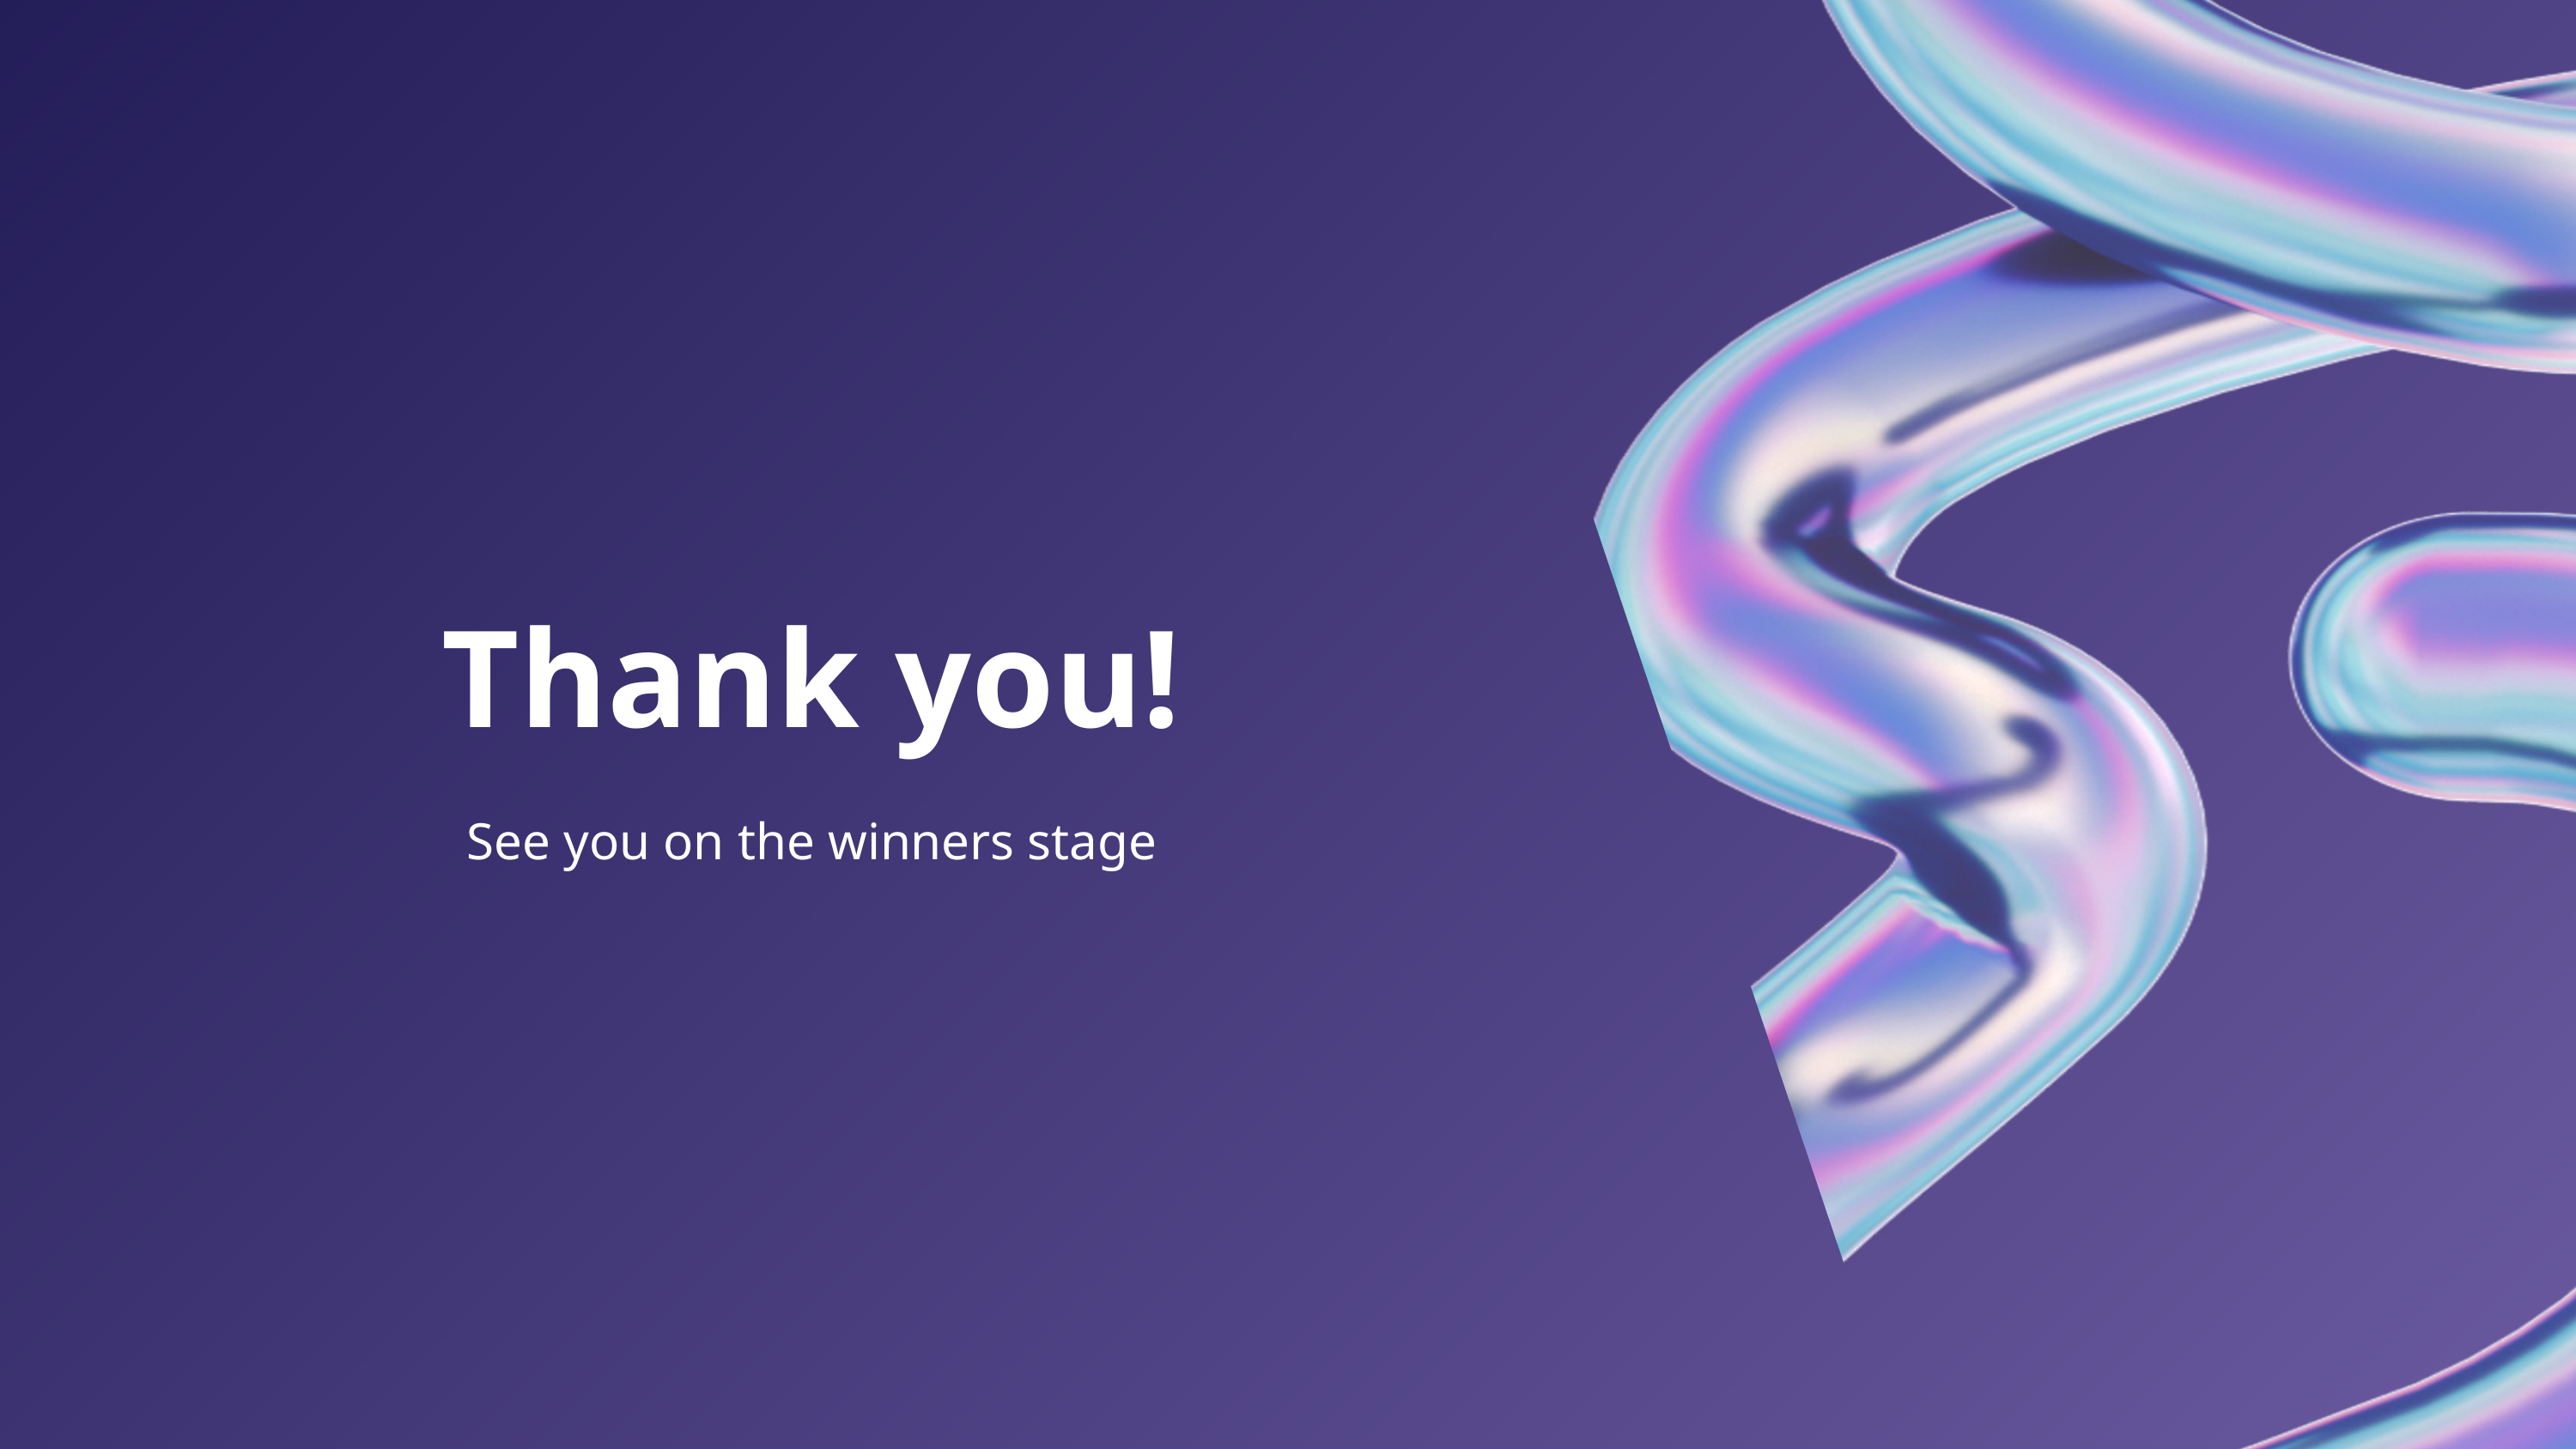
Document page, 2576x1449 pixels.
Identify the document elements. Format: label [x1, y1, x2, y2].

text_box [1419, 0, 2576, 1449]
text_box [260, 582, 1364, 866]
